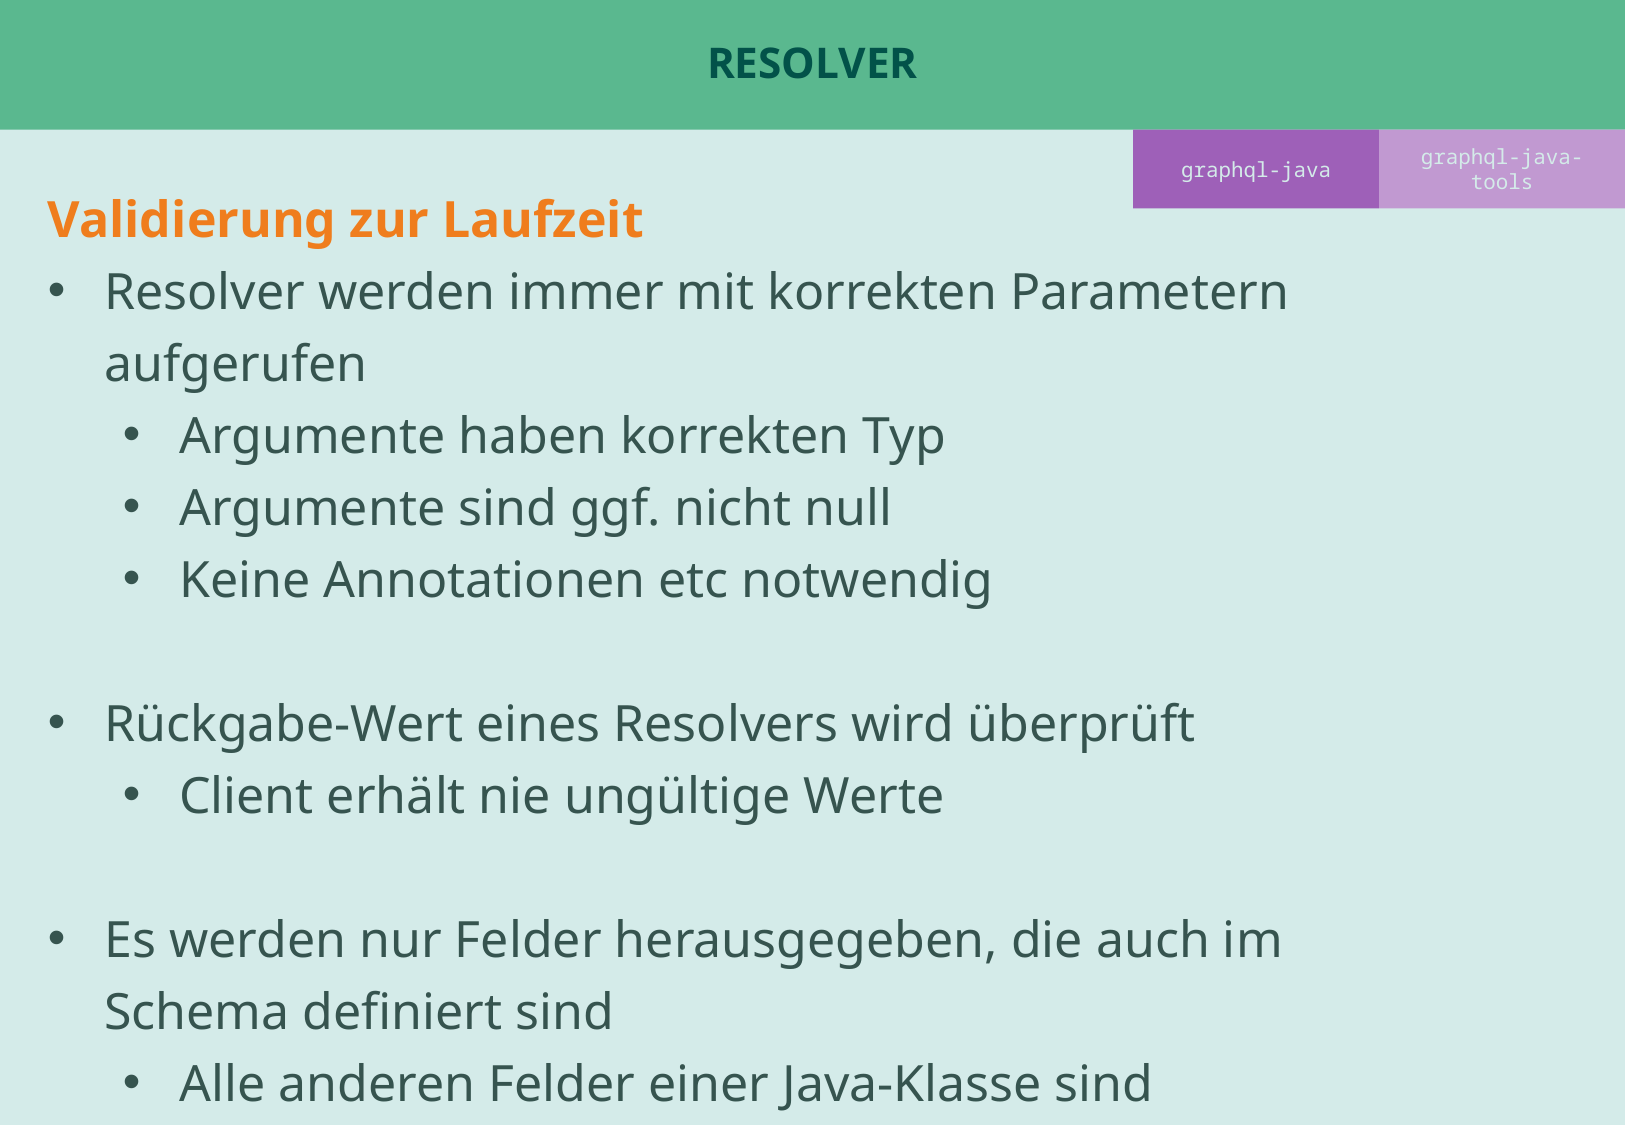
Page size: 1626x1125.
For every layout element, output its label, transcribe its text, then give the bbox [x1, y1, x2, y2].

text_box graphql-java-tools [1380, 129, 1625, 209]
title Resolver [0, 0, 1625, 130]
text_box graphql-java [1132, 129, 1380, 209]
text_box Validierung zur Laufzeit Resolver werden immer mit korrekten Parametern aufgerufen Argumente haben korrekten Typ Argumente sind ggf. nicht null Keine Annotationen etc notwendig Rückgabe-Wert eines Resolvers wird überprüft Client erhält nie ungültige Werte Es werden nur Felder herausgegeben, die auch im Schema definiert sind Alle anderen Felder einer Java-Klasse sind "unsichtbar" [33, 168, 1413, 1125]
